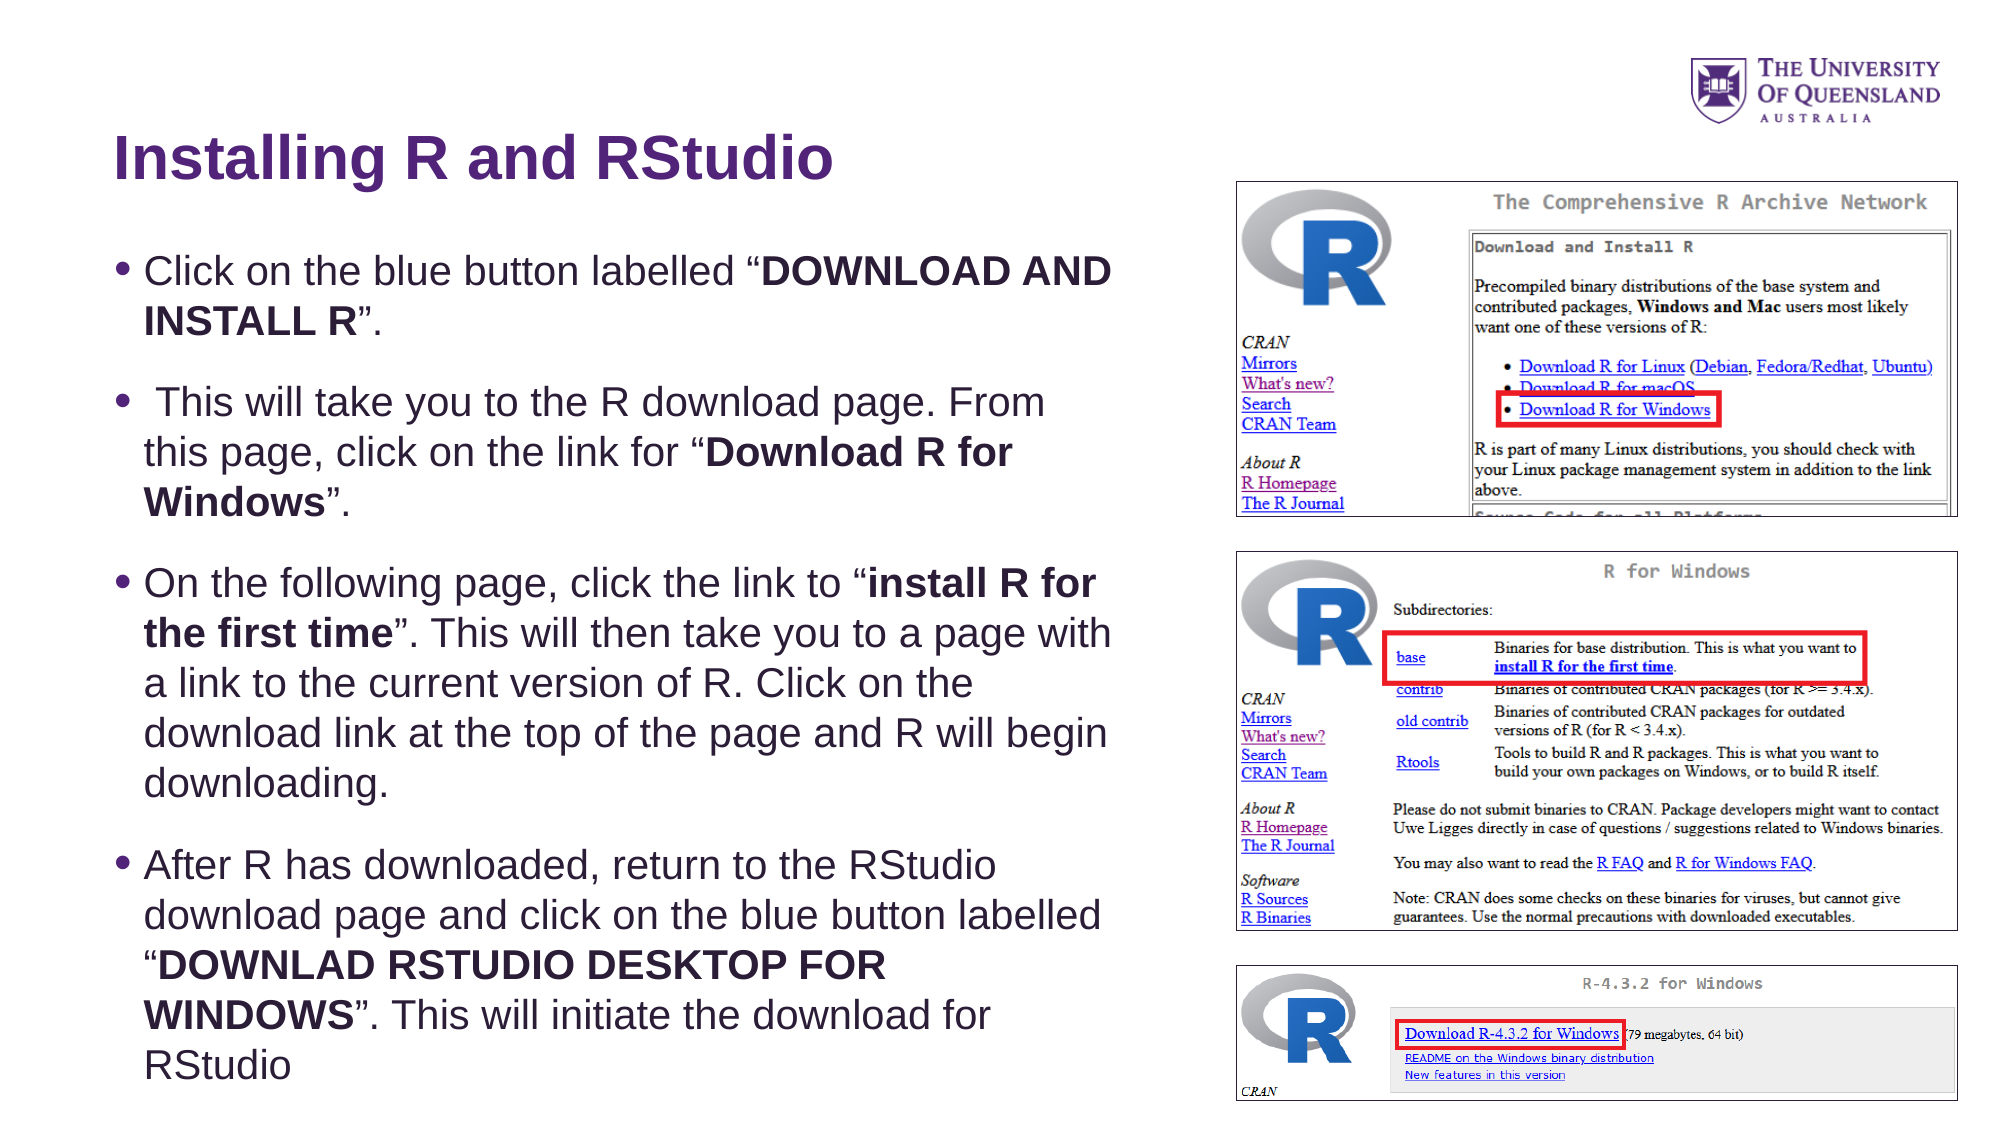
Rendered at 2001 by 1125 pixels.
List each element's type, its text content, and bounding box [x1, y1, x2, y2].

title Installing R and RStudio [114, 125, 1709, 203]
picture [1691, 58, 1940, 124]
list Click on the blue button labelled “DOWNLOAD AND INSTALL R”. This will take you to the R download page. From this page, click on the link for “Download R for Windows”. On the following page, click the link to “install R for the first time”. This will then take you to a page with a link to the current version of R. Click on the download link at the top of the page and R will begin downloading. After R has downloaded, return to the RStudio download page and click on the blue button labelled “DOWNLAD RSTUDIO DESKTOP FOR WINDOWS”. This will initiate the download for RStudio [114, 243, 1119, 1000]
picture [1236, 551, 1958, 931]
picture [1235, 181, 1958, 517]
picture [1235, 965, 1958, 1101]
footer [114, 1070, 666, 1089]
